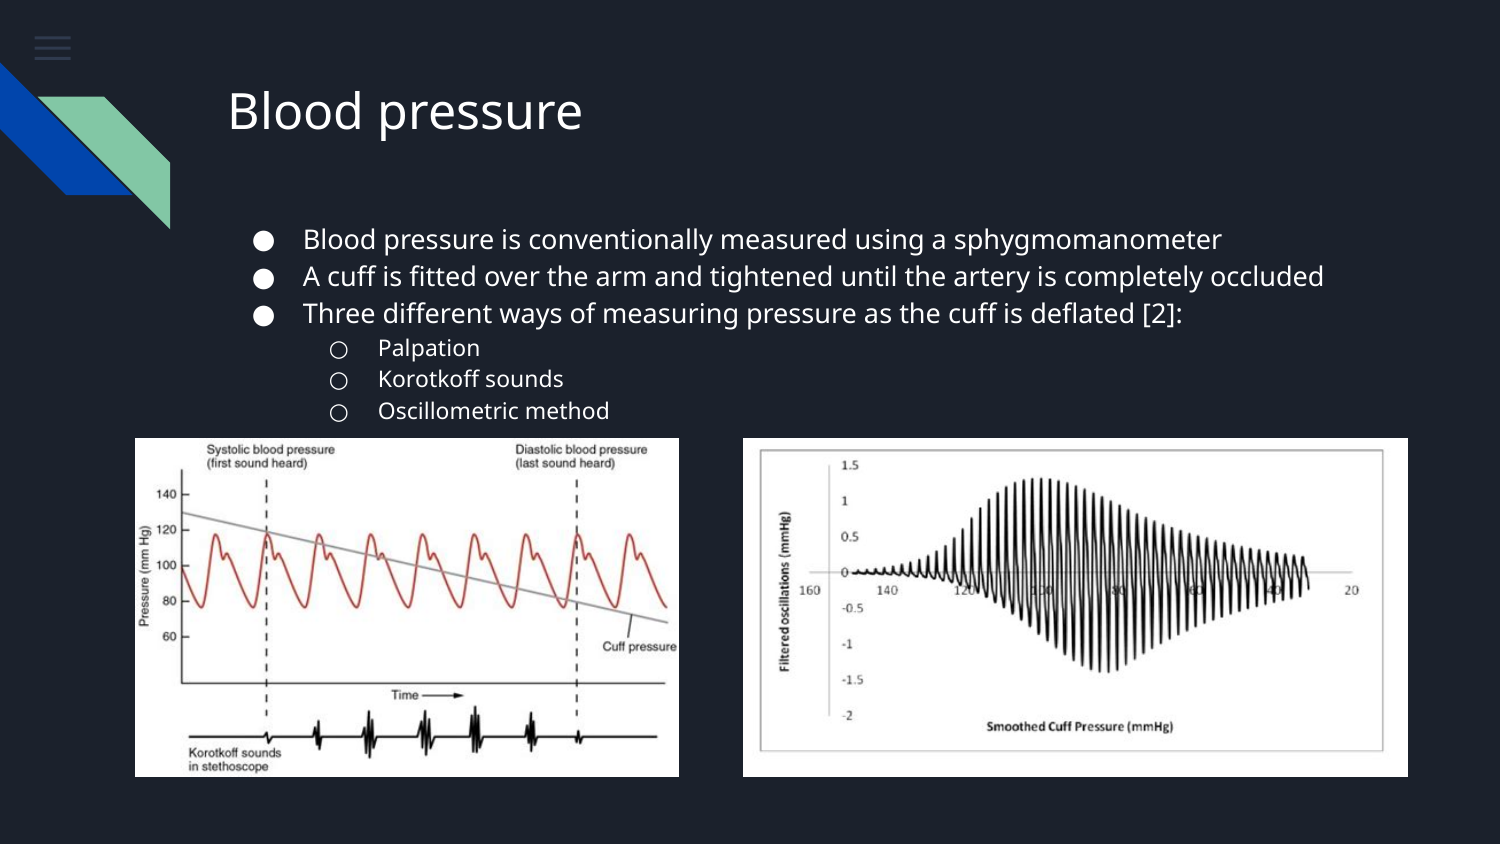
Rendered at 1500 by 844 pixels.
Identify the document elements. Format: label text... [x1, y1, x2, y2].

picture [135, 438, 679, 778]
list Blood pressure is conventionally measured using a sphygmomanometer A cuff is fitted over the arm and tightened until the artery is completely occluded Three different ways of measuring pressure as the cuff is deflated [2]: Palpation Korotkoff sounds Oscillometric method [212, 202, 1368, 439]
picture [742, 438, 1408, 778]
title Blood pressure [212, 64, 1368, 202]
